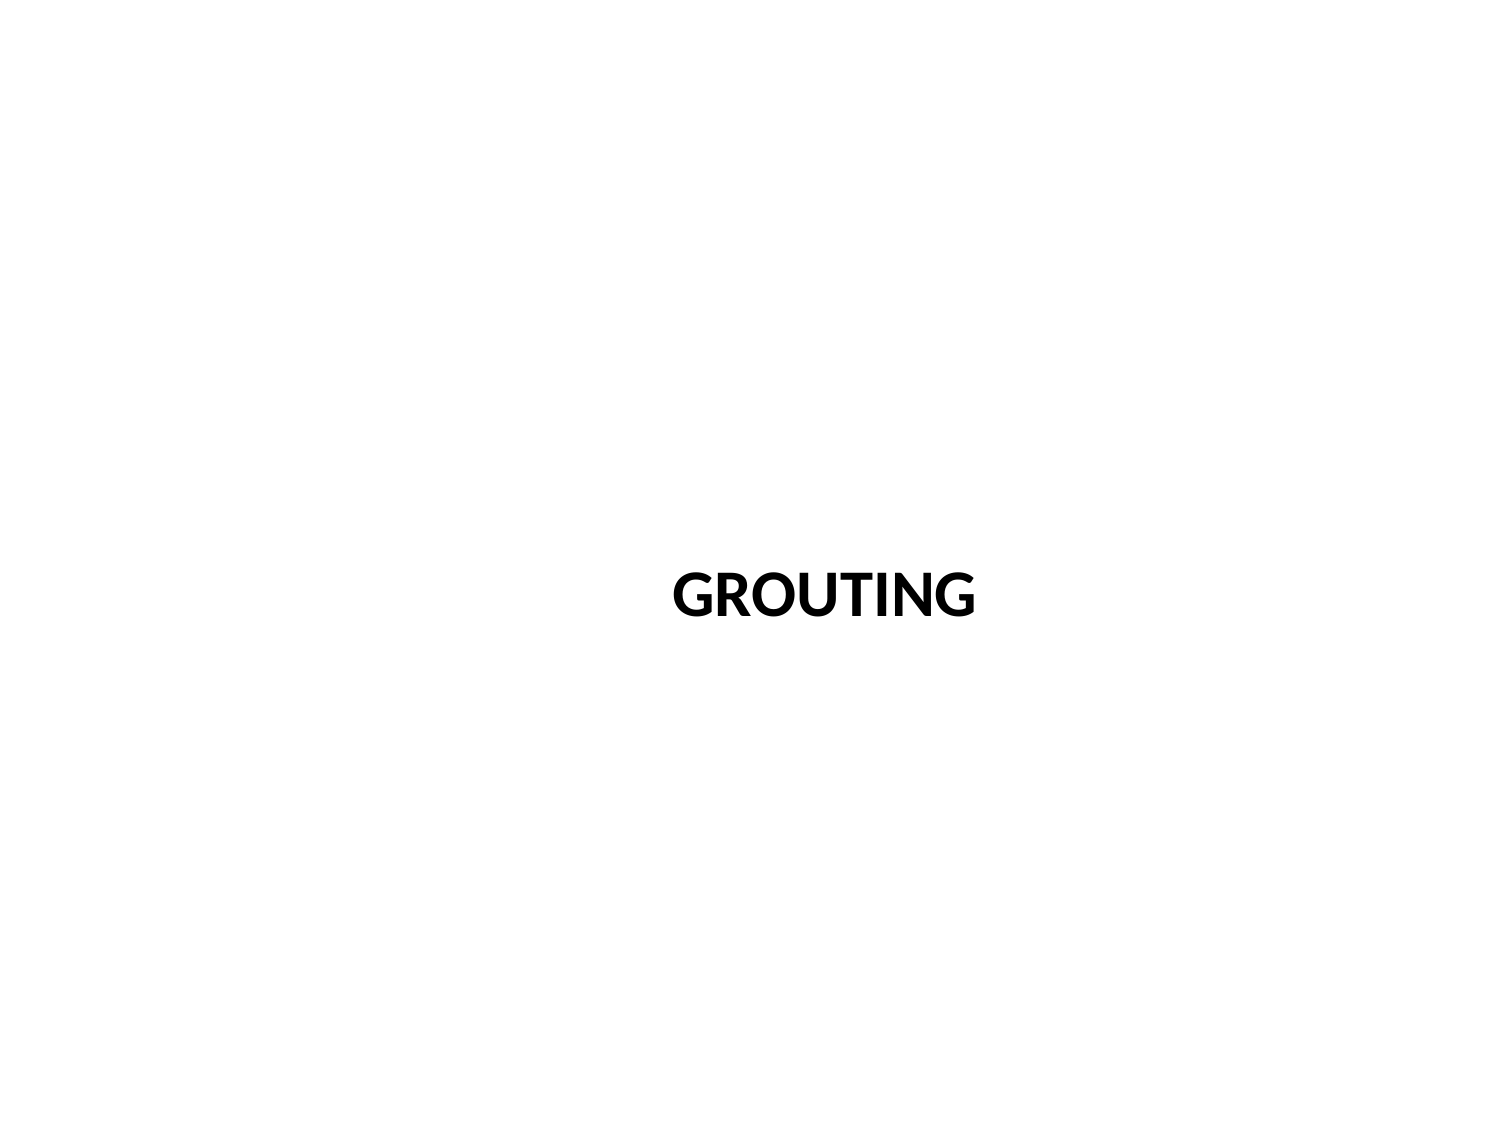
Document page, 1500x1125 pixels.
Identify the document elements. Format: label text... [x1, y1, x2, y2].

list GROUTING [75, 262, 1425, 1005]
